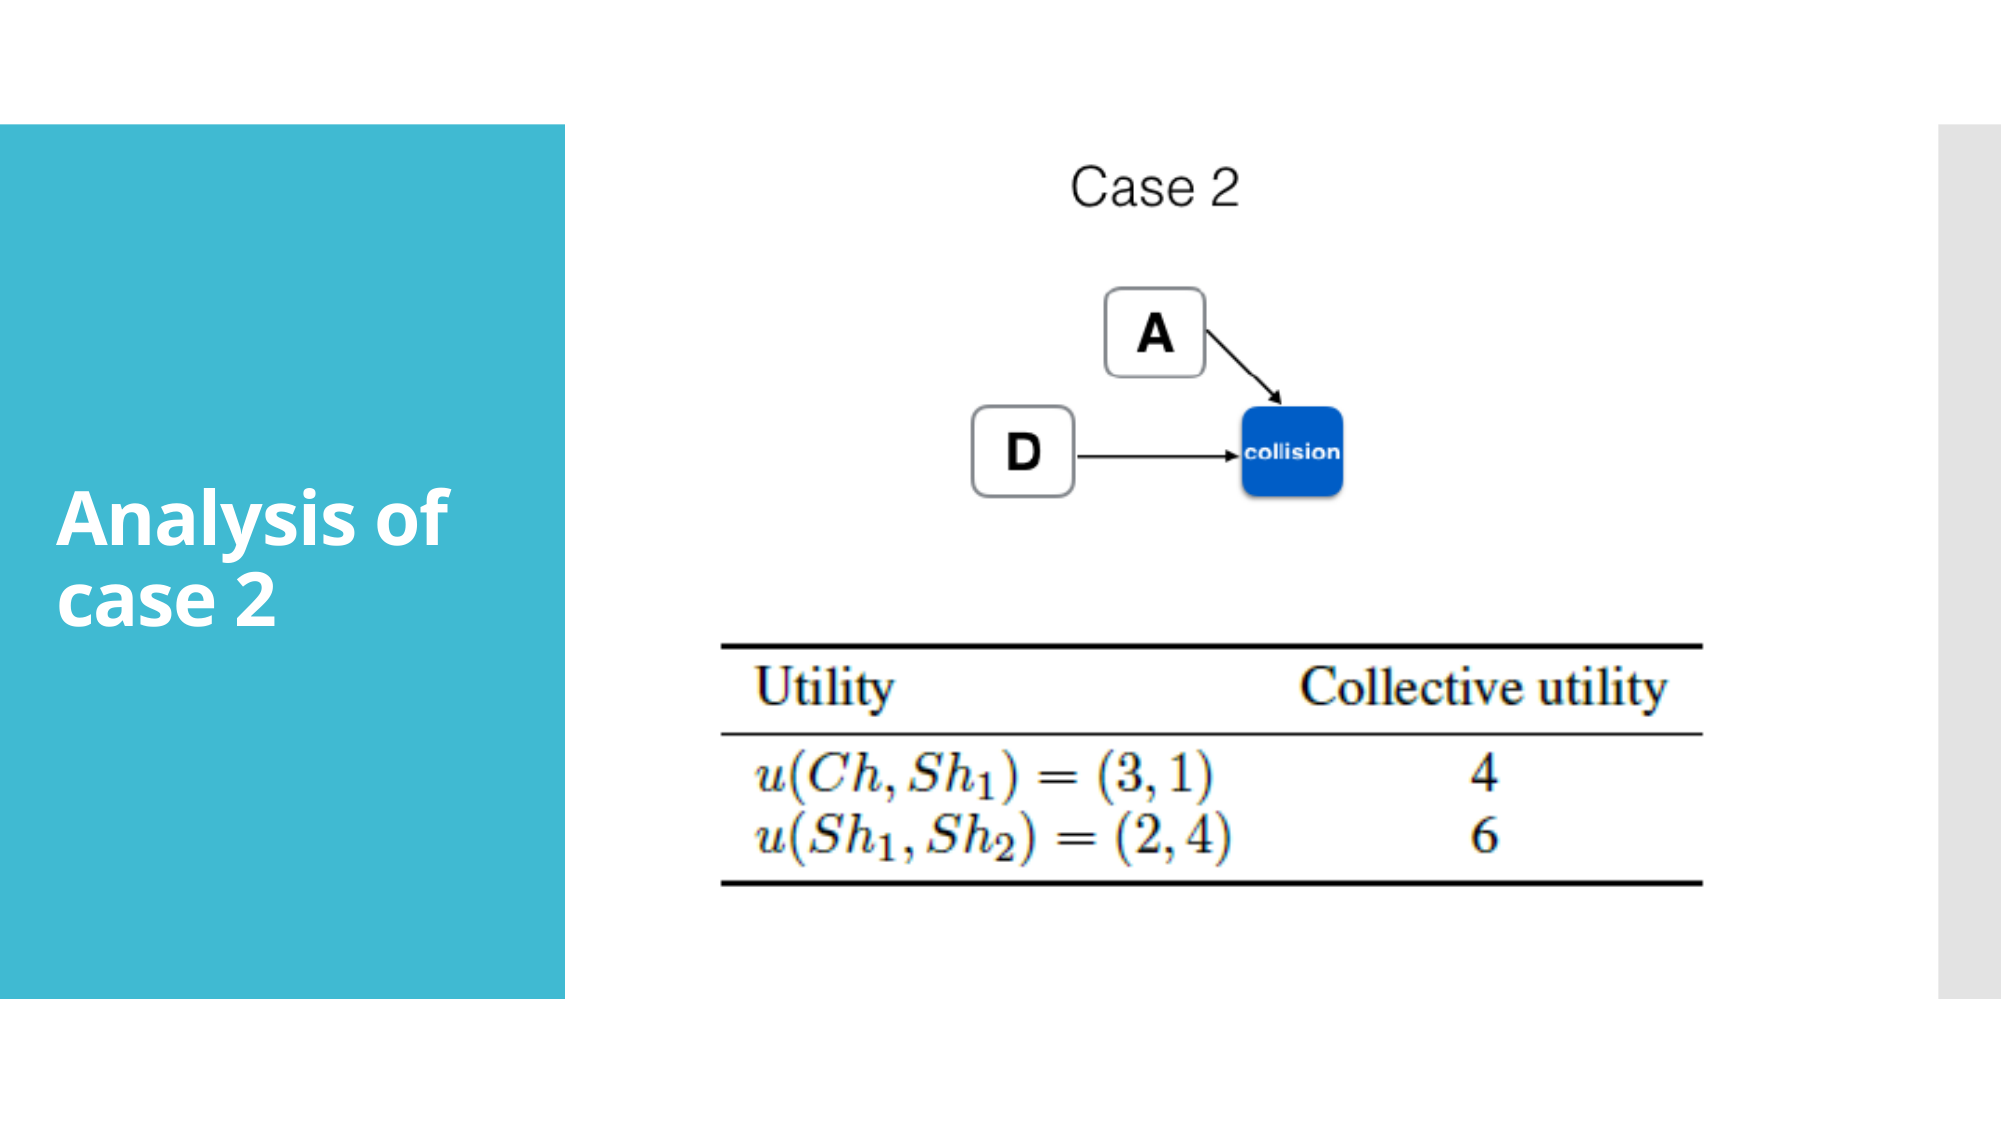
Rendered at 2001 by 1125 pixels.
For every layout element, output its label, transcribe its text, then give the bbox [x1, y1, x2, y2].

title Analysis of case 2 [41, 184, 525, 940]
picture [618, 135, 1801, 940]
